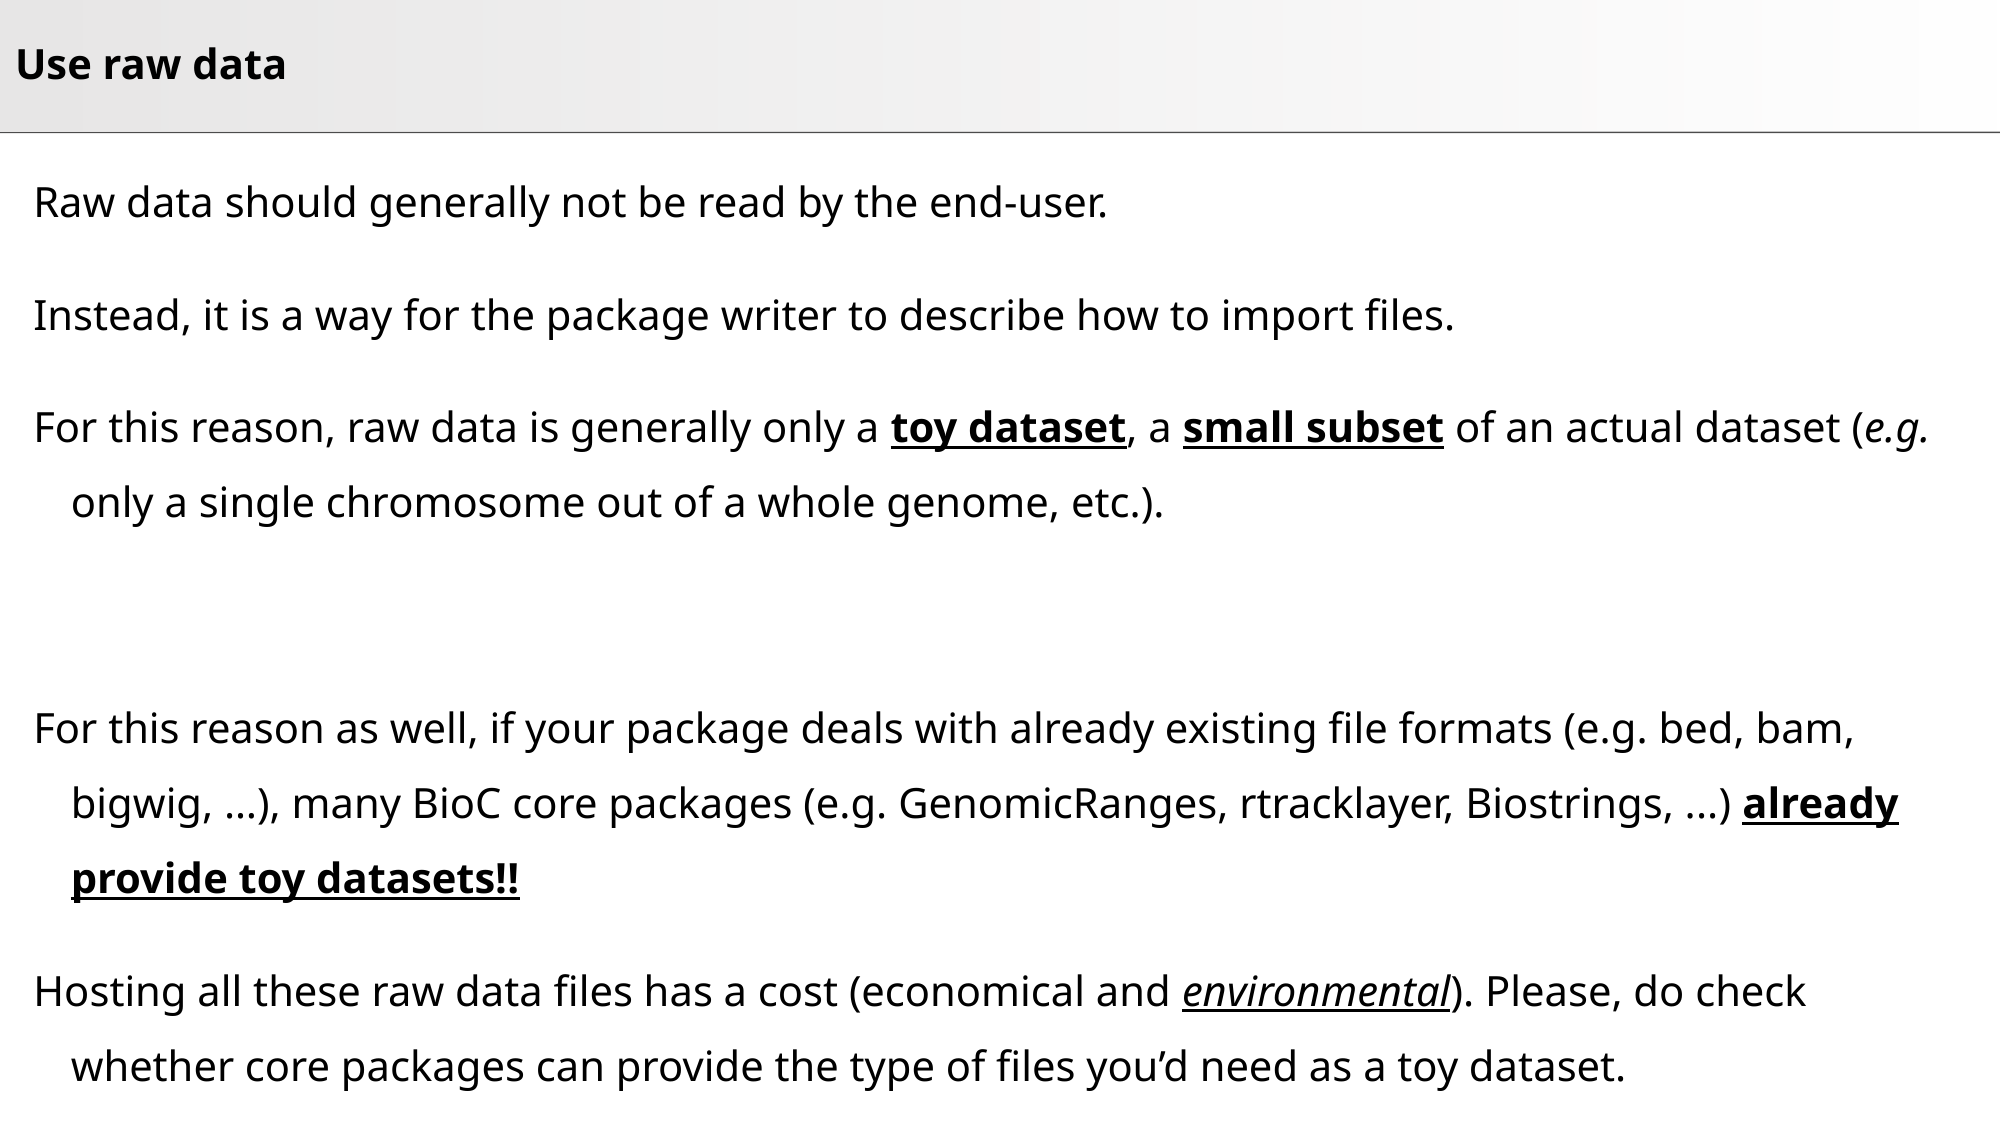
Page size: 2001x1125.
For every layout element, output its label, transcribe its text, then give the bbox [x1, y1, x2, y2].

title Use raw data [0, 0, 2000, 132]
list Raw data should generally not be read by the end-user. Instead, it is a way for the package writer to describe how to import files. For this reason, raw data is generally only a toy dataset, a small subset of an actual dataset (e.g. only a single chromosome out of a whole genome, etc.). For this reason as well, if your package deals with already existing file formats (e.g. bed, bam, bigwig, …), many BioC core packages (e.g. GenomicRanges, rtracklayer, Biostrings, ...) already provide toy datasets!! Hosting all these raw data files has a cost (economical and environmental). Please, do check whether core packages can provide the type of files you’d need as a toy dataset. [18, 143, 1958, 1125]
